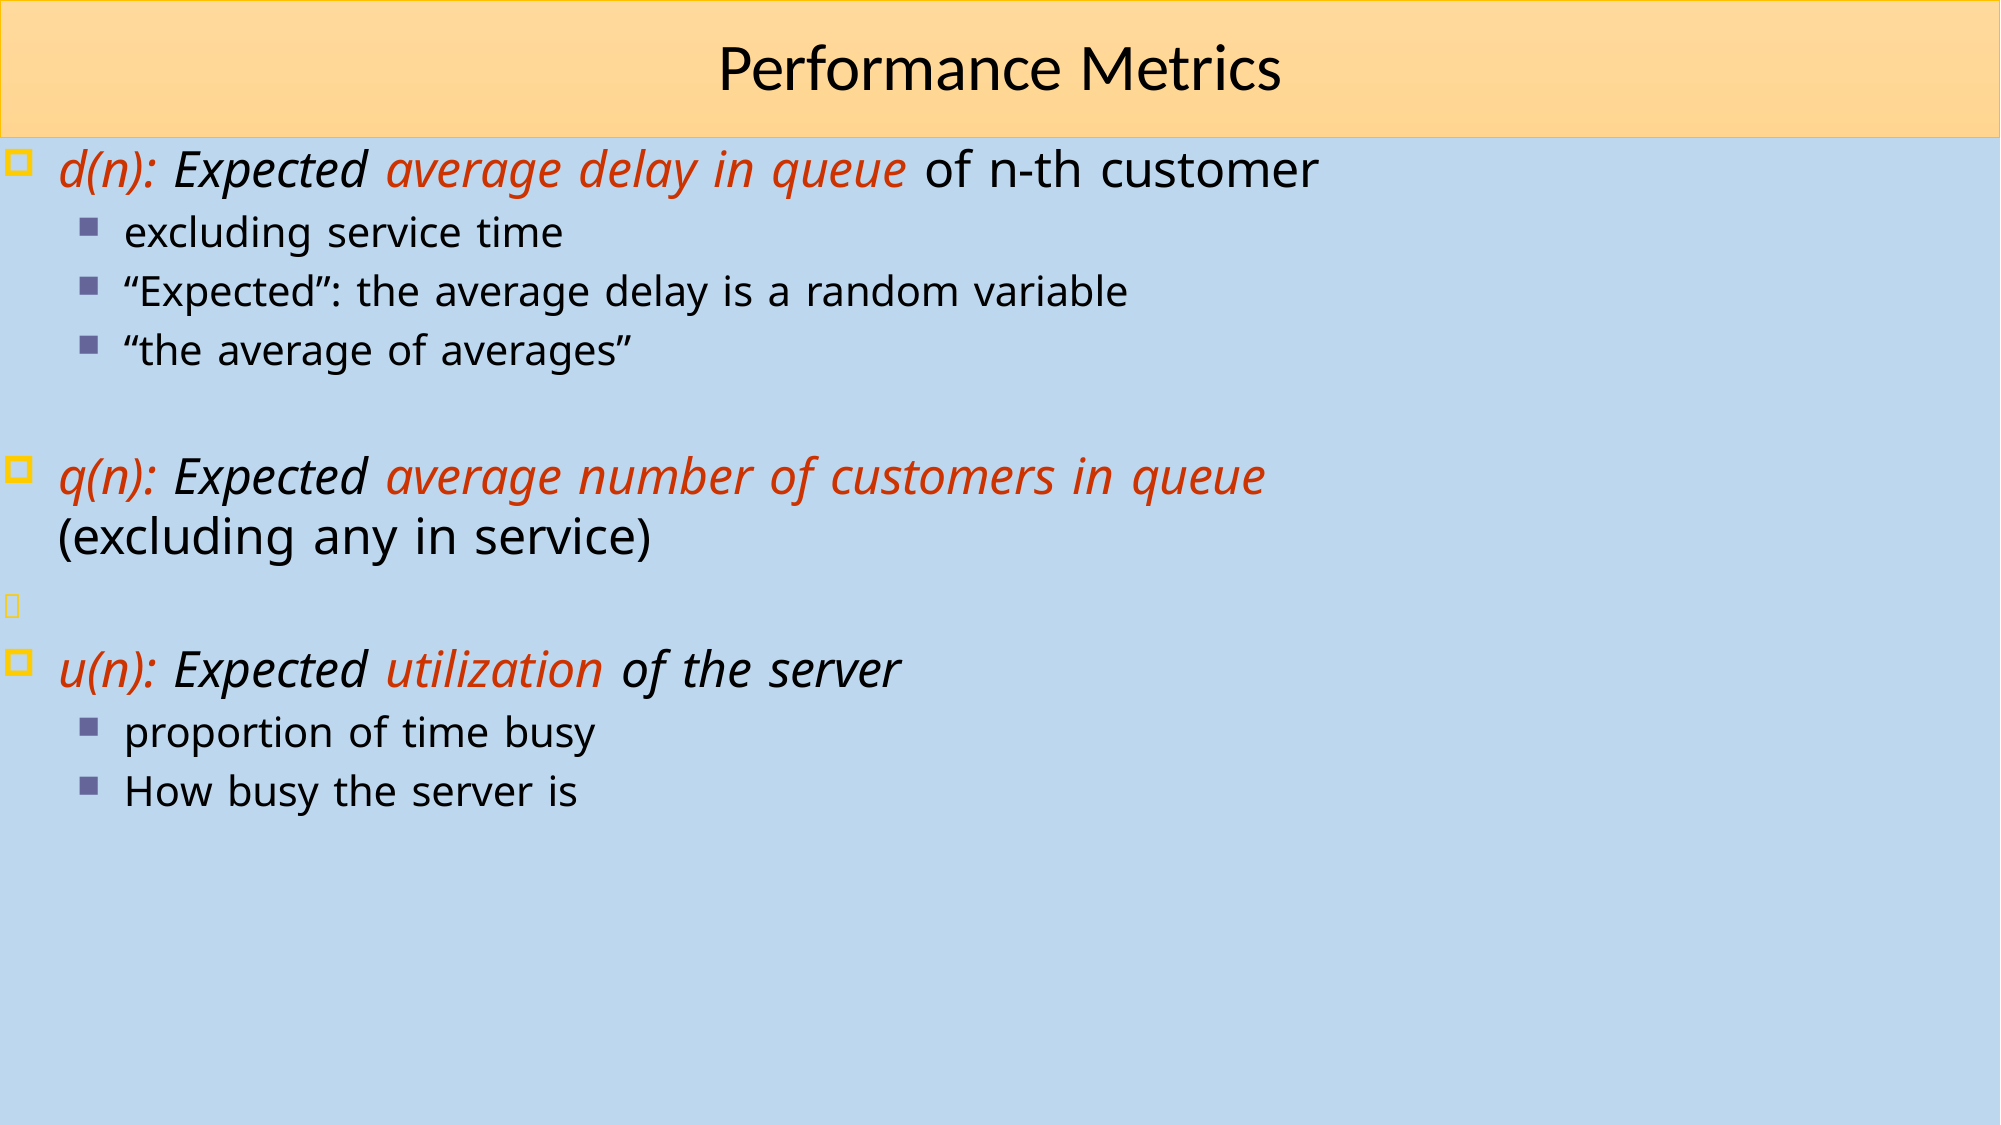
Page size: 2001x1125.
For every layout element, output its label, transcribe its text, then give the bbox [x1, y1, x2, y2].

title Performance Metrics [0, 0, 2000, 137]
text_box d(n): Expected average delay in queue of n-th customer excluding service time “Expected”: the average delay is a random variable “the average of averages” q(n): Expected average number of customers in queue (excluding any in service)  u(n): Expected utilization of the server proportion of time busy How busy the server is [0, 137, 2000, 816]
